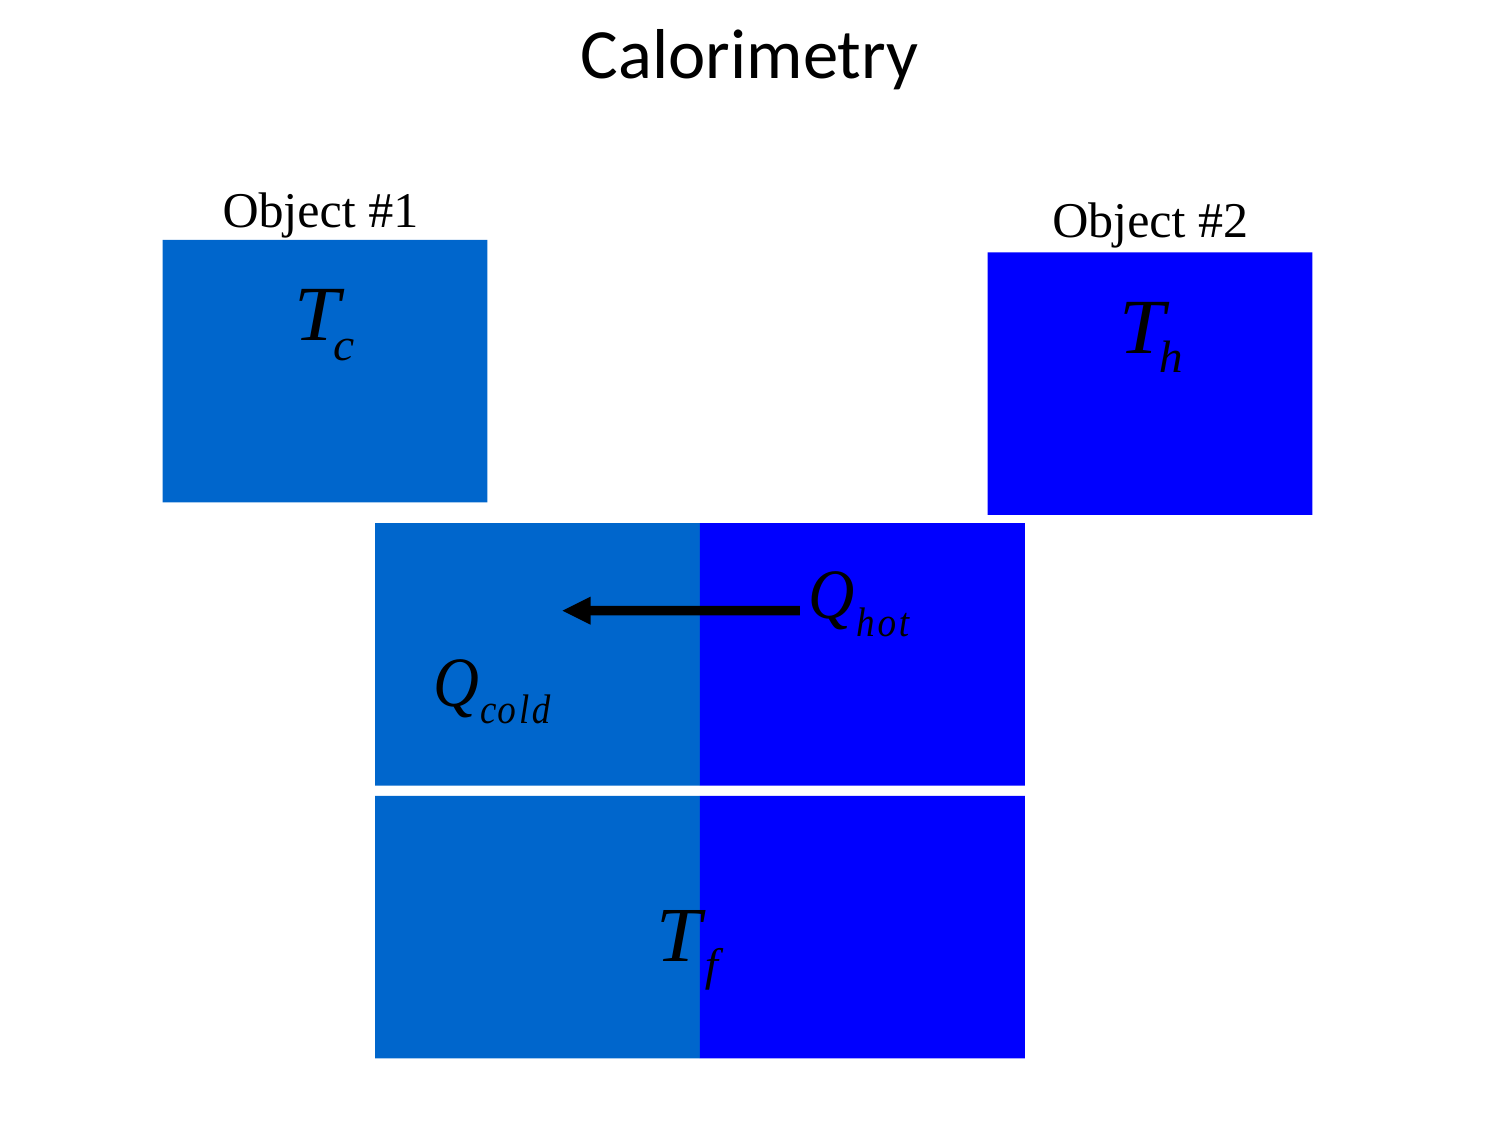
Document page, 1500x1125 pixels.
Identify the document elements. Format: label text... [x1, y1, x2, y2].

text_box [649, 883, 736, 1003]
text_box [799, 547, 916, 651]
text_box [699, 795, 1025, 1059]
text_box [375, 523, 699, 786]
text_box Object #2 [1037, 180, 1288, 255]
text_box [375, 795, 699, 1059]
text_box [287, 262, 367, 376]
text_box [1112, 274, 1192, 388]
text_box Object #1 [207, 170, 458, 245]
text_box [424, 635, 563, 738]
text_box [162, 239, 488, 503]
text_box [699, 523, 1025, 786]
text_box [562, 604, 794, 617]
title Calorimetry [112, 0, 1388, 100]
text_box [987, 252, 1313, 515]
